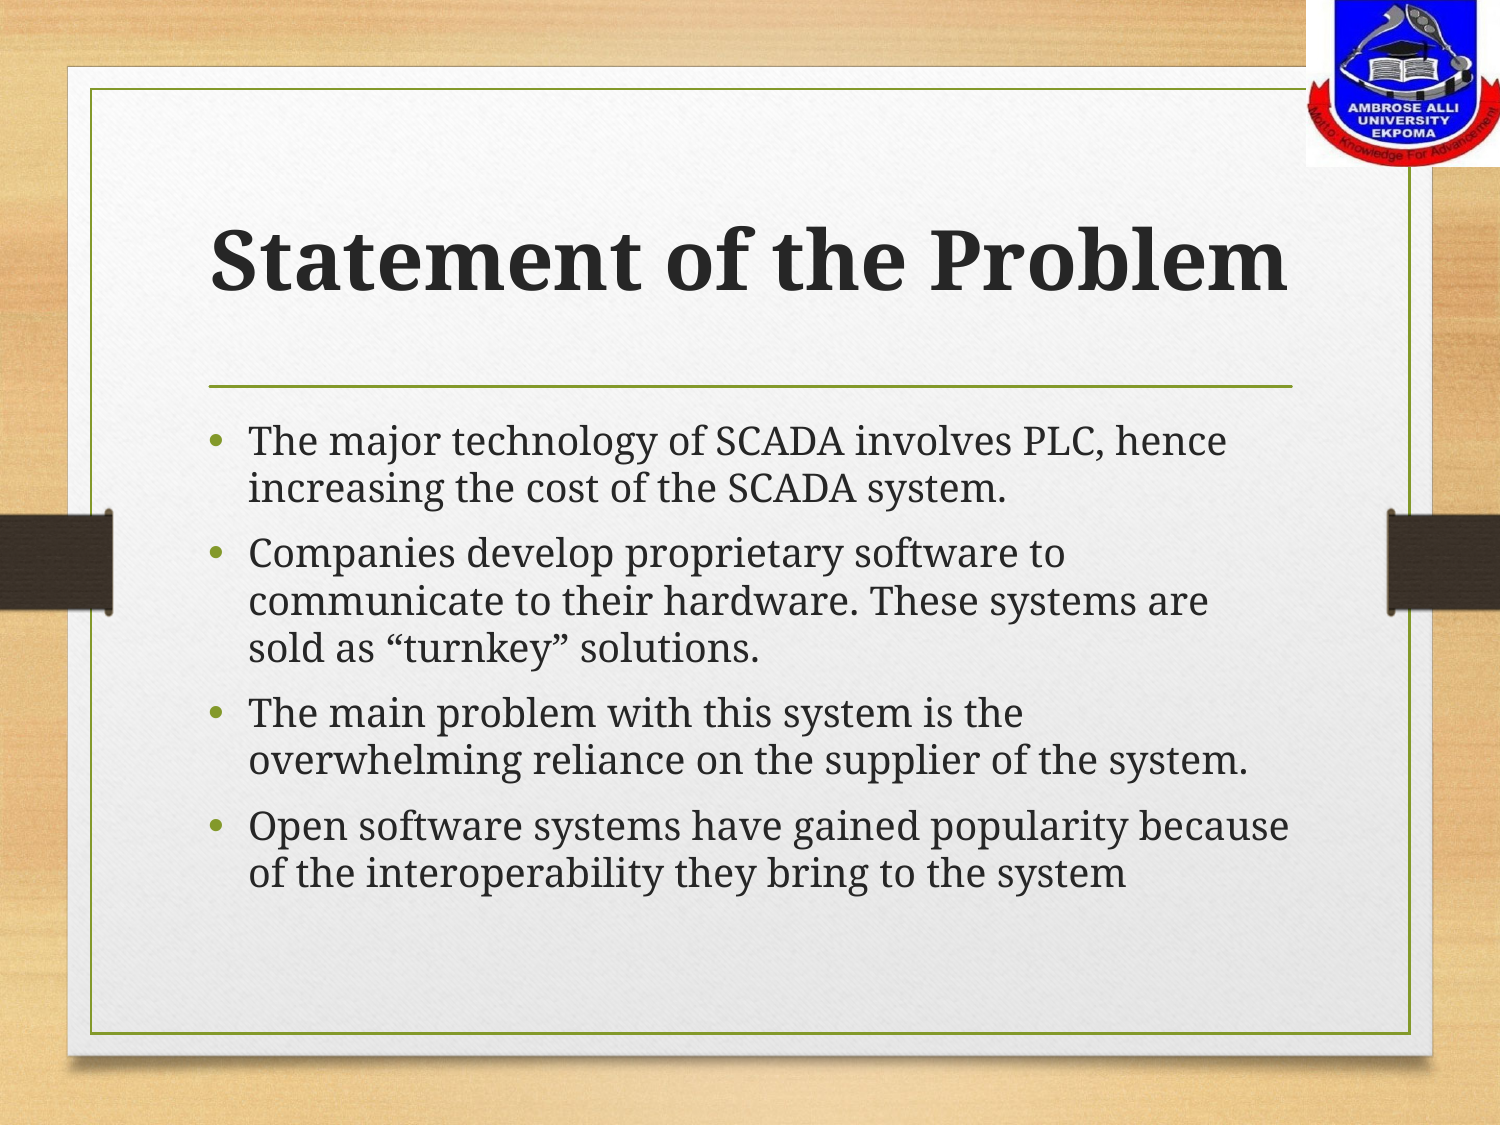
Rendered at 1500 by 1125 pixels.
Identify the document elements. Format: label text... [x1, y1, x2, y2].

list The major technology of SCADA involves PLC, hence increasing the cost of the SCADA system. Companies develop proprietary software to communicate to their hardware. These systems are sold as “turnkey” solutions. The main problem with this system is the overwhelming reliance on the supplier of the system. Open software systems have gained popularity because of the interoperability they bring to the system [193, 408, 1309, 974]
picture [0, 0, 1500, 1125]
title Statement of the Problem [193, 150, 1309, 365]
